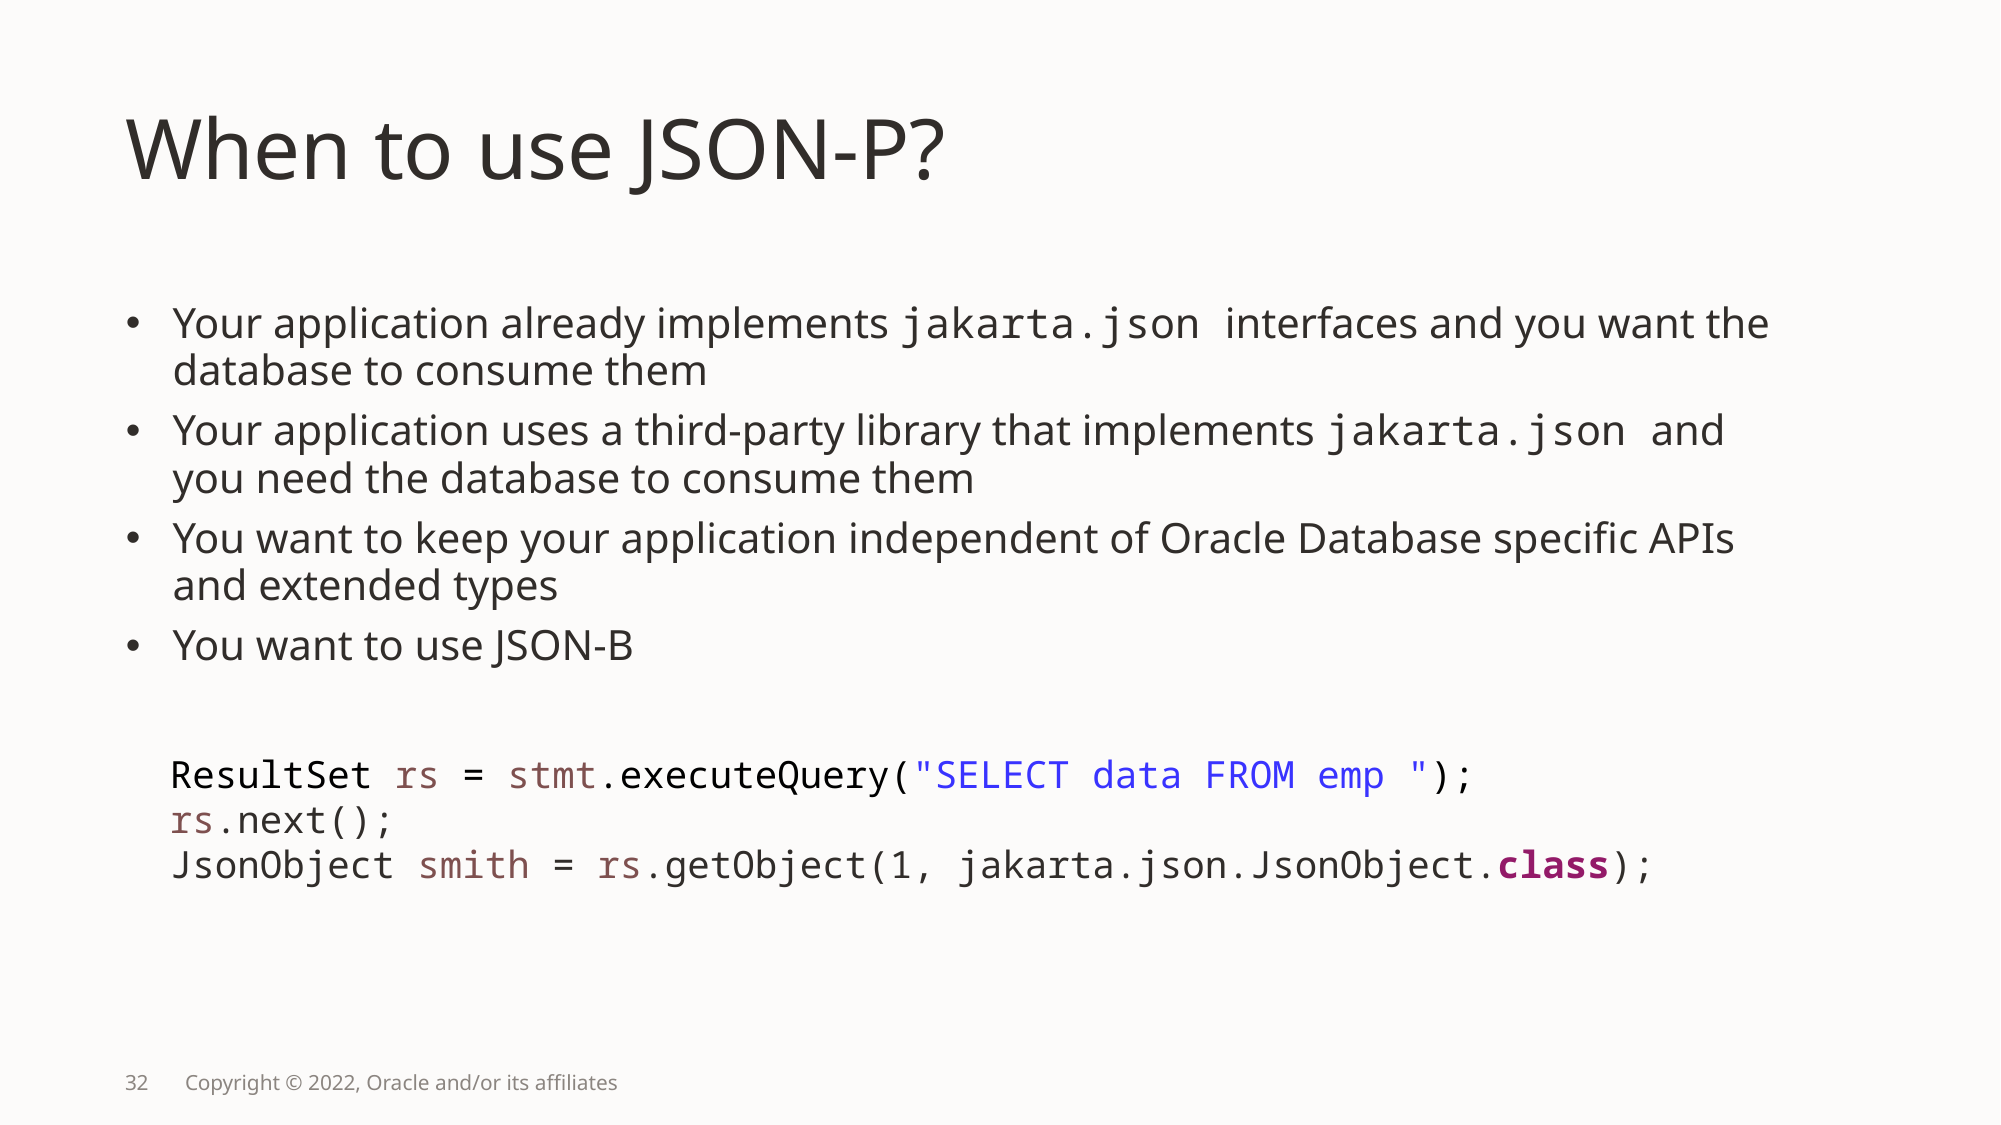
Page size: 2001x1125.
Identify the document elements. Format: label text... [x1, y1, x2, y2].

text_box ResultSet rs = stmt.executeQuery("SELECT data FROM emp "); rs.next(); JsonObject smith = rs.getObject(1, jakarta.json.JsonObject.class); [154, 743, 1973, 894]
slide_number 32 [125, 1053, 185, 1114]
footer Copyright © 2022, Oracle and/or its affiliates [185, 1053, 1128, 1114]
list Your application already implements jakarta.json interfaces and you want the database to consume them Your application uses a third-party library that implements jakarta.json and you need the database to consume them You want to keep your application independent of Oracle Database specific APIs and extended types You want to use JSON-B [125, 300, 1772, 761]
title When to use JSON-P? [125, 83, 1876, 219]
